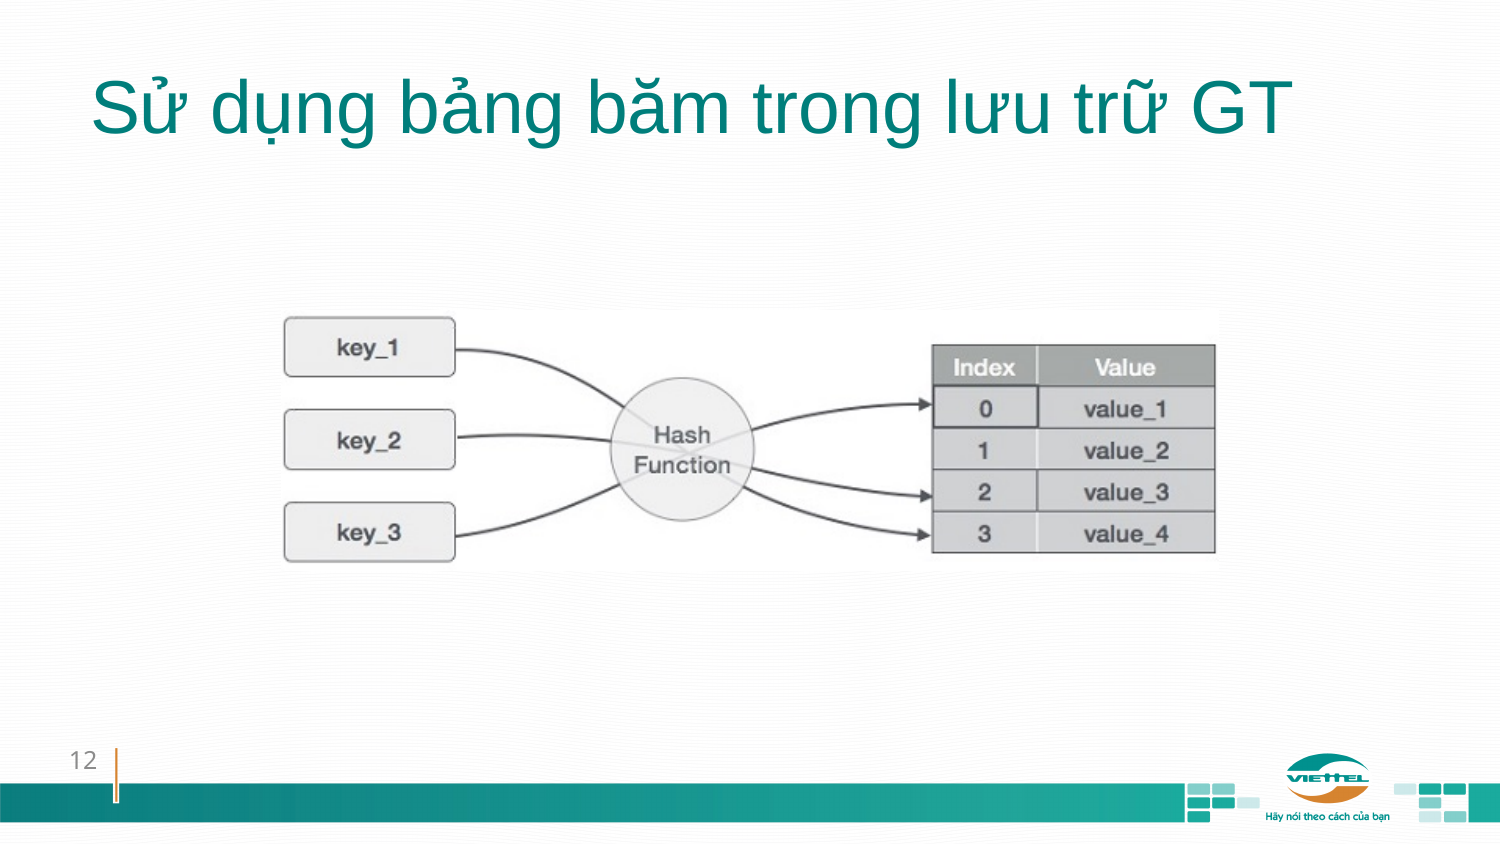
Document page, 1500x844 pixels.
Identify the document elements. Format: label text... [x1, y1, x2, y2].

picture [0, 0, 1500, 844]
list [281, 310, 1219, 571]
slide_number 12 [37, 739, 113, 785]
title Sử dụng bảng băm trong lưu trữ GT [75, 33, 1425, 175]
